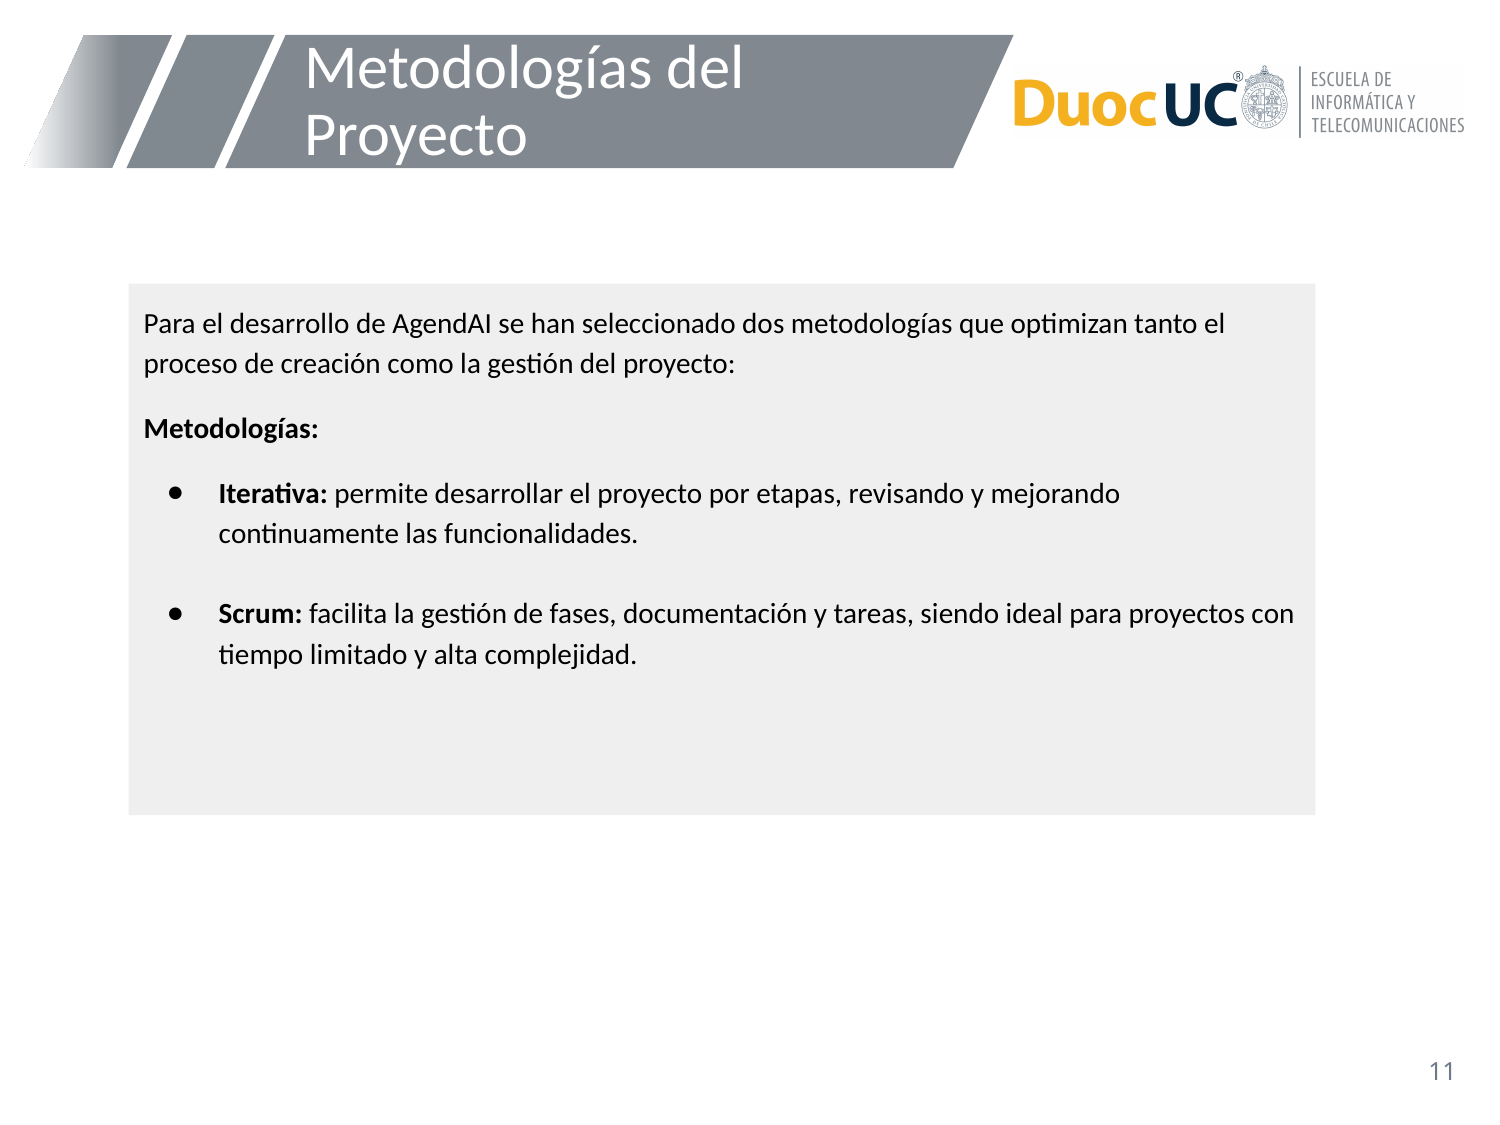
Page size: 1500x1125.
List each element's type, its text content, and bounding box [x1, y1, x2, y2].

text_box Para el desarrollo de AgendAI se han seleccionado dos metodologías que optimizan tanto el proceso de creación como la gestión del proyecto: Metodologías: Iterativa: permite desarrollar el proyecto por etapas, revisando y mejorando continuamente las funcionalidades. Scrum: facilita la gestión de fases, documentación y tareas, siendo ideal para proyectos con tiempo limitado y alta complejidad. [128, 283, 1316, 816]
picture [1013, 63, 1465, 140]
title Metodologías del Proyecto [289, 34, 993, 169]
